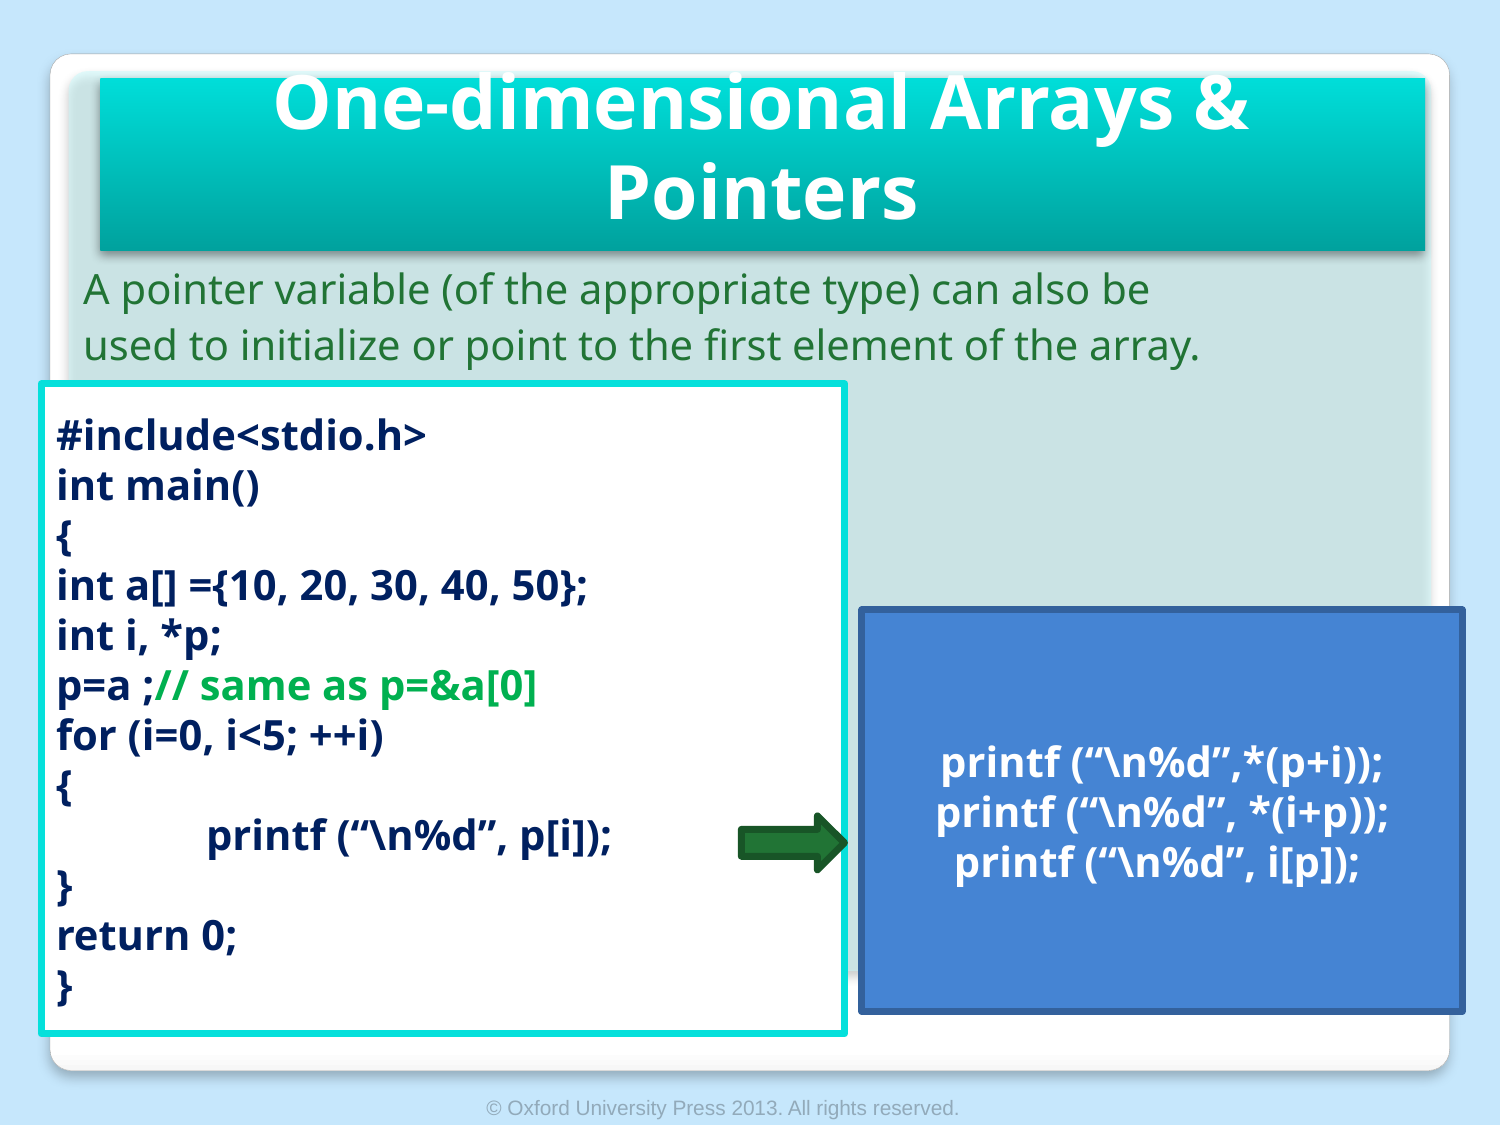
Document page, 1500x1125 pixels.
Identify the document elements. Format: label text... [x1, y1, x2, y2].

text_box [737, 812, 848, 874]
footer © Oxford University Press 2013. All rights reserved. [88, 1066, 1358, 1125]
text_box printf (“\n%d”,*(p+i)); printf (“\n%d”, *(i+p)); printf (“\n%d”, i[p]); [858, 606, 1466, 1015]
title One-dimensional Arrays & Pointers [100, 78, 1424, 243]
text_box #include<stdio.h> int main() { int a[] ={10, 20, 30, 40, 50}; int i, *p; p=a ;// same as p=&a[0] for (i=0, i<5; ++i) { printf (“\n%d”, p[i]); } return 0; } [38, 380, 848, 1037]
list A pointer variable (of the appropriate type) can also be used to initialize or point to the first element of the array. [52, 247, 1424, 414]
